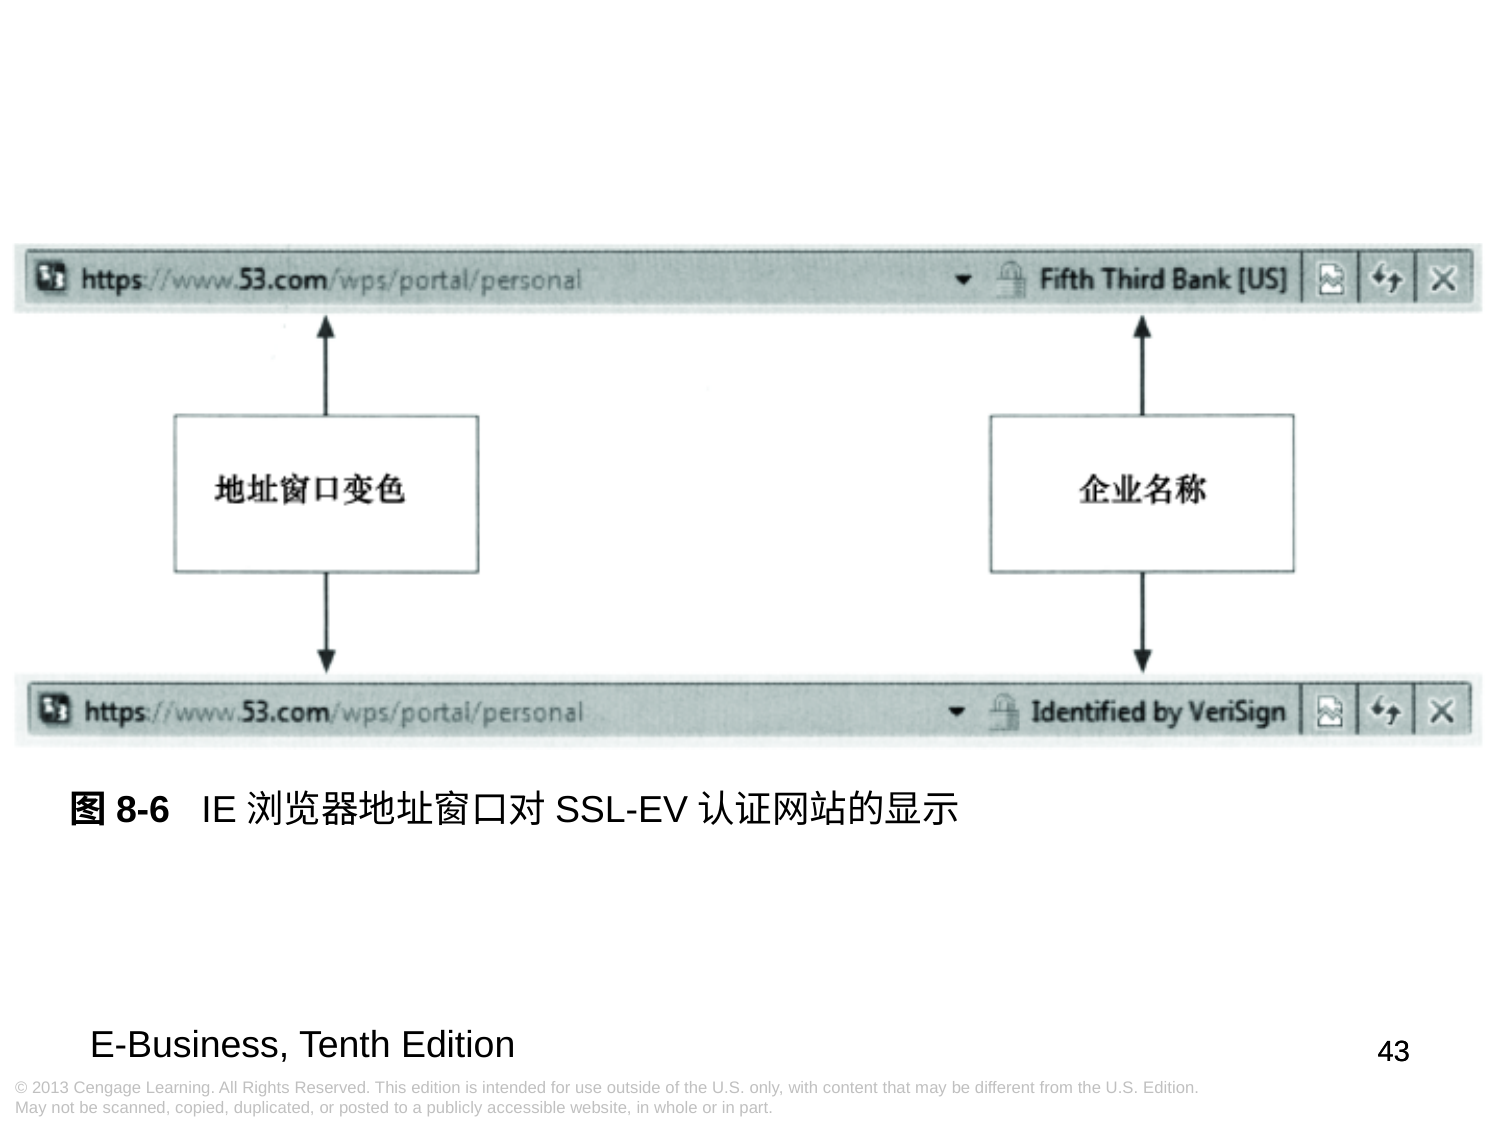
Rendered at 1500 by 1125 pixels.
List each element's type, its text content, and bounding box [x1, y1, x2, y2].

picture [11, 243, 1489, 751]
text_box 图8-6 IE浏览器地址窗口对SSL-EV认证网站的显示 [54, 777, 975, 837]
slide_number 43 [1074, 1024, 1426, 1103]
